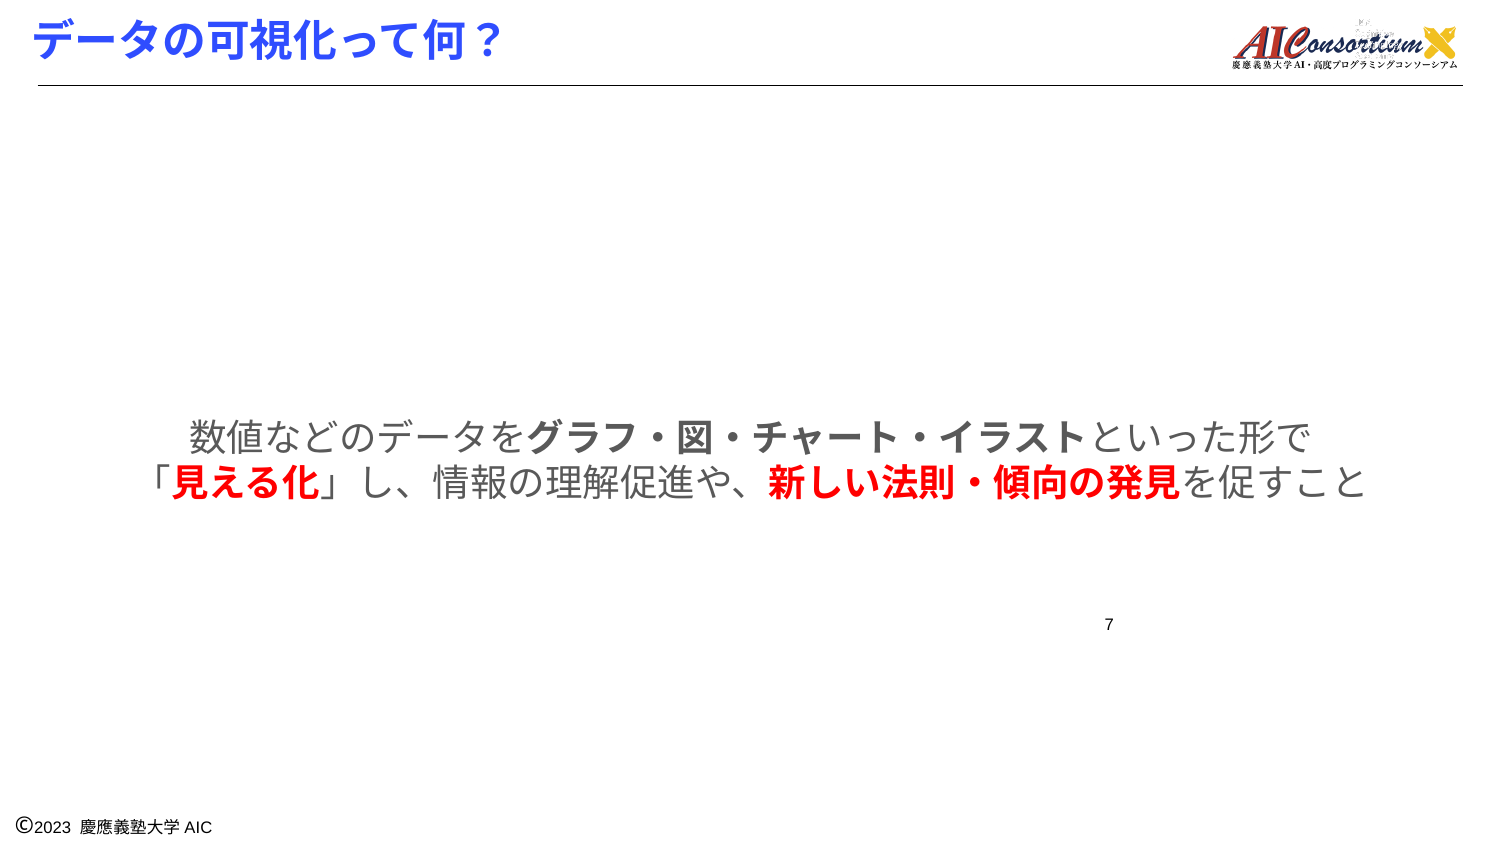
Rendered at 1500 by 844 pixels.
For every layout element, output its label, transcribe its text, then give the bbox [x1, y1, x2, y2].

title データの可視化って何？ [30, 19, 919, 65]
list 数値などのデータをグラフ・図・チャート・イラストといった形で 「見える化」し、情報の理解促進や、新しい法則・傾向の発見を促すこと [83, 189, 1419, 729]
picture [1219, 13, 1469, 82]
